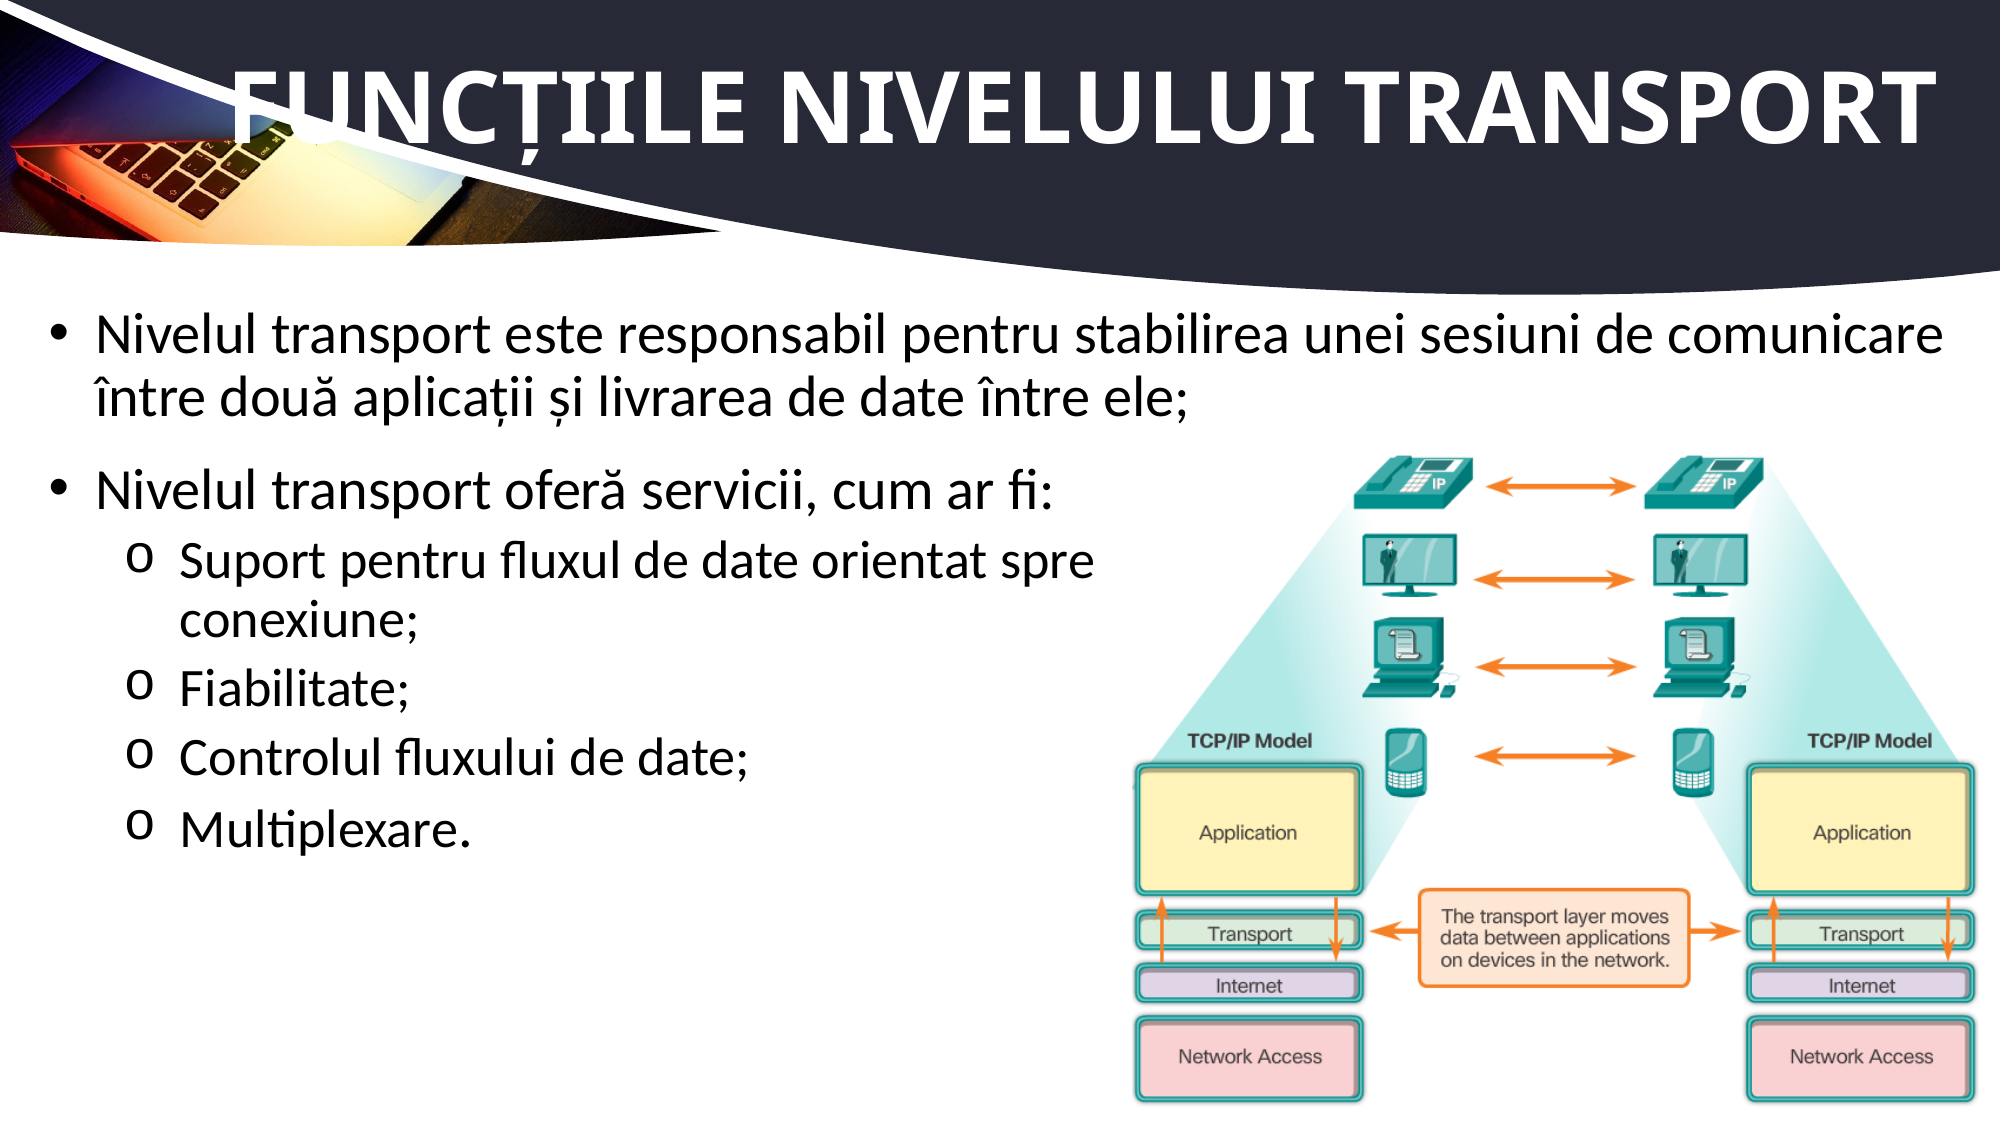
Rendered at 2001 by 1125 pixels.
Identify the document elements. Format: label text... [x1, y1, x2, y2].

text_box Nivelul transport oferă servicii, cum ar fi: Suport pentru fluxul de date orientat spre conexiune; Fiabilitate; Controlul fluxului de date; Multiplexare. [33, 451, 1121, 1107]
title Funcțiile nivelului transport [137, 2, 2000, 220]
picture [1132, 451, 1979, 1107]
list Nivelul transport este responsabil pentru stabilirea unei sesiuni de comunicare între două aplicații și livrarea de date între ele; [33, 295, 1967, 452]
picture [0, 9, 722, 247]
